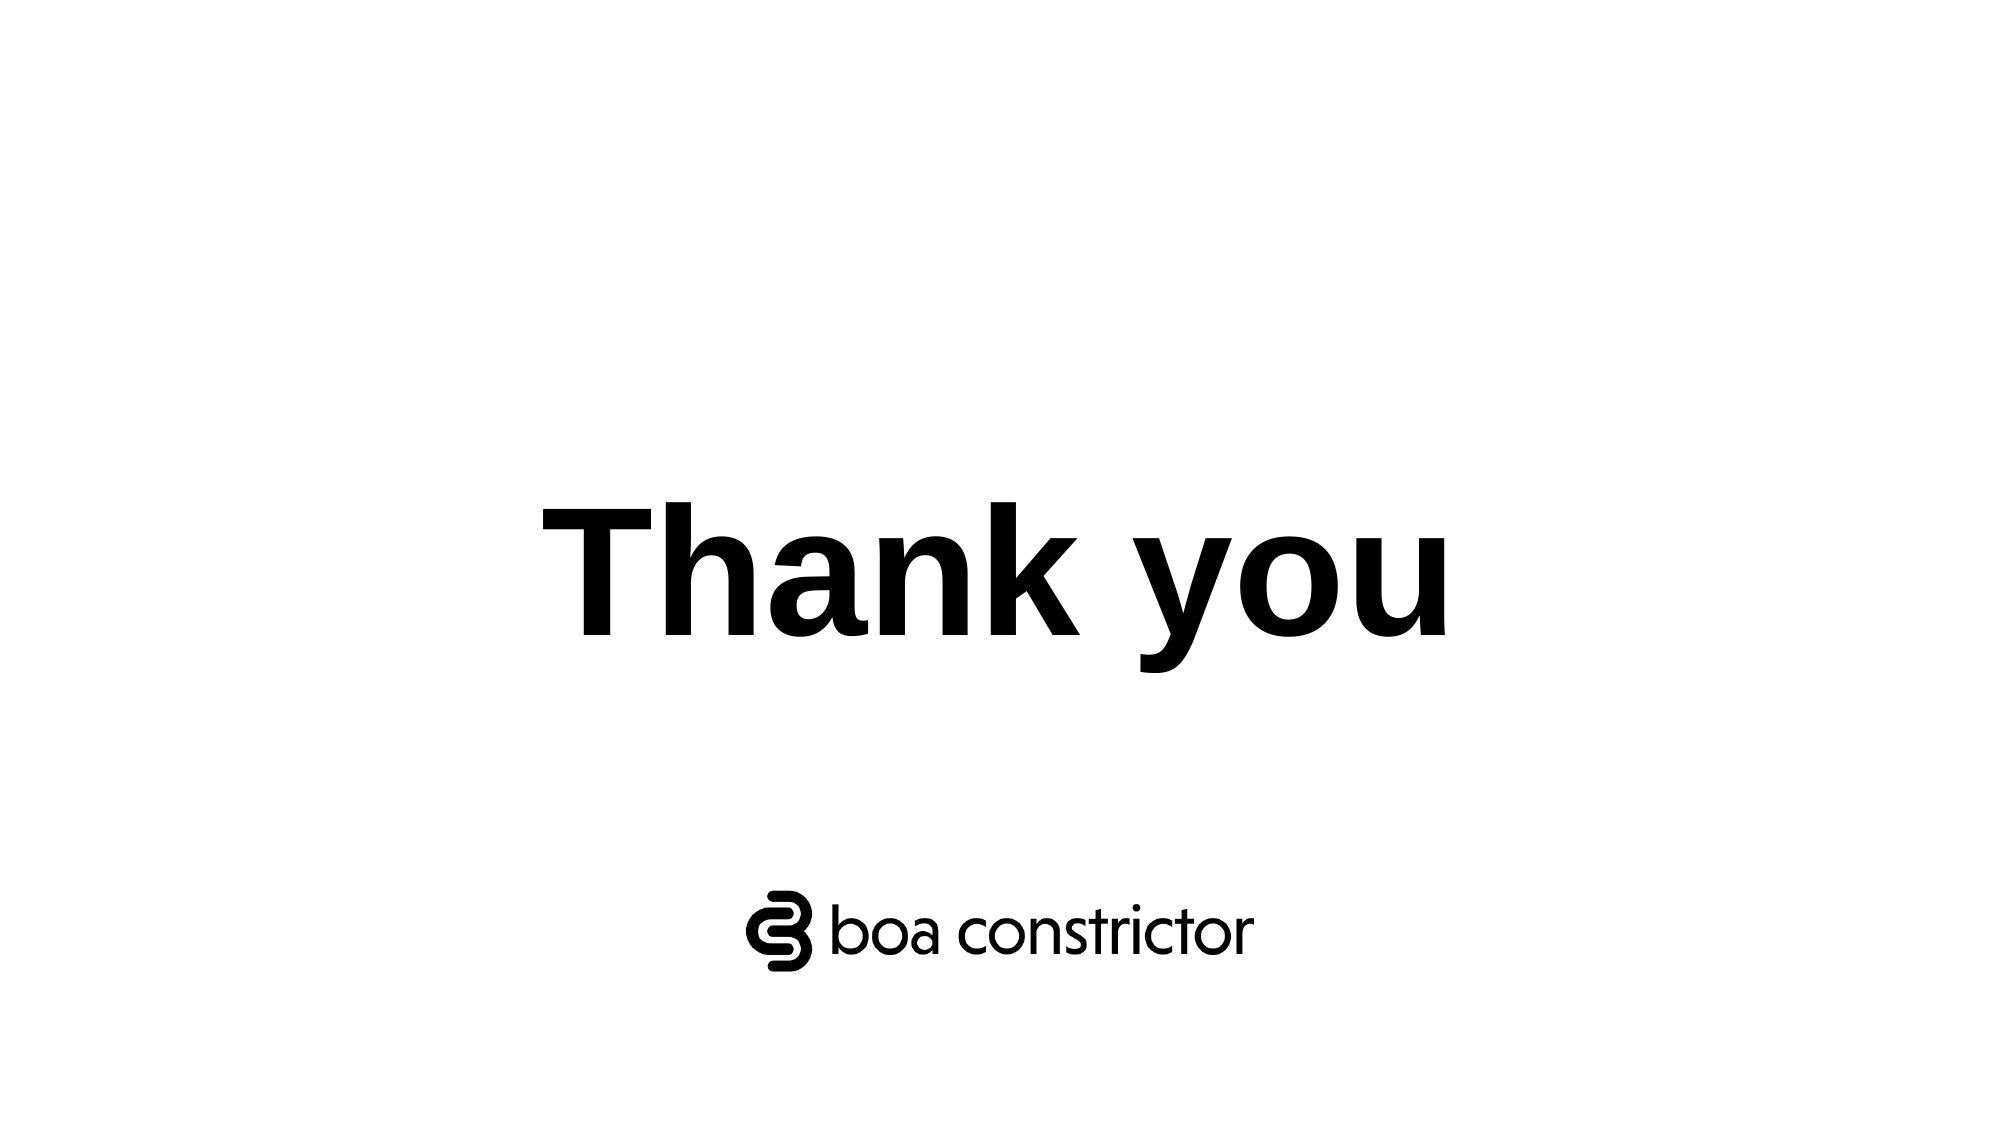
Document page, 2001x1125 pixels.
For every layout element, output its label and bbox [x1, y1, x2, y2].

picture [746, 890, 1254, 972]
